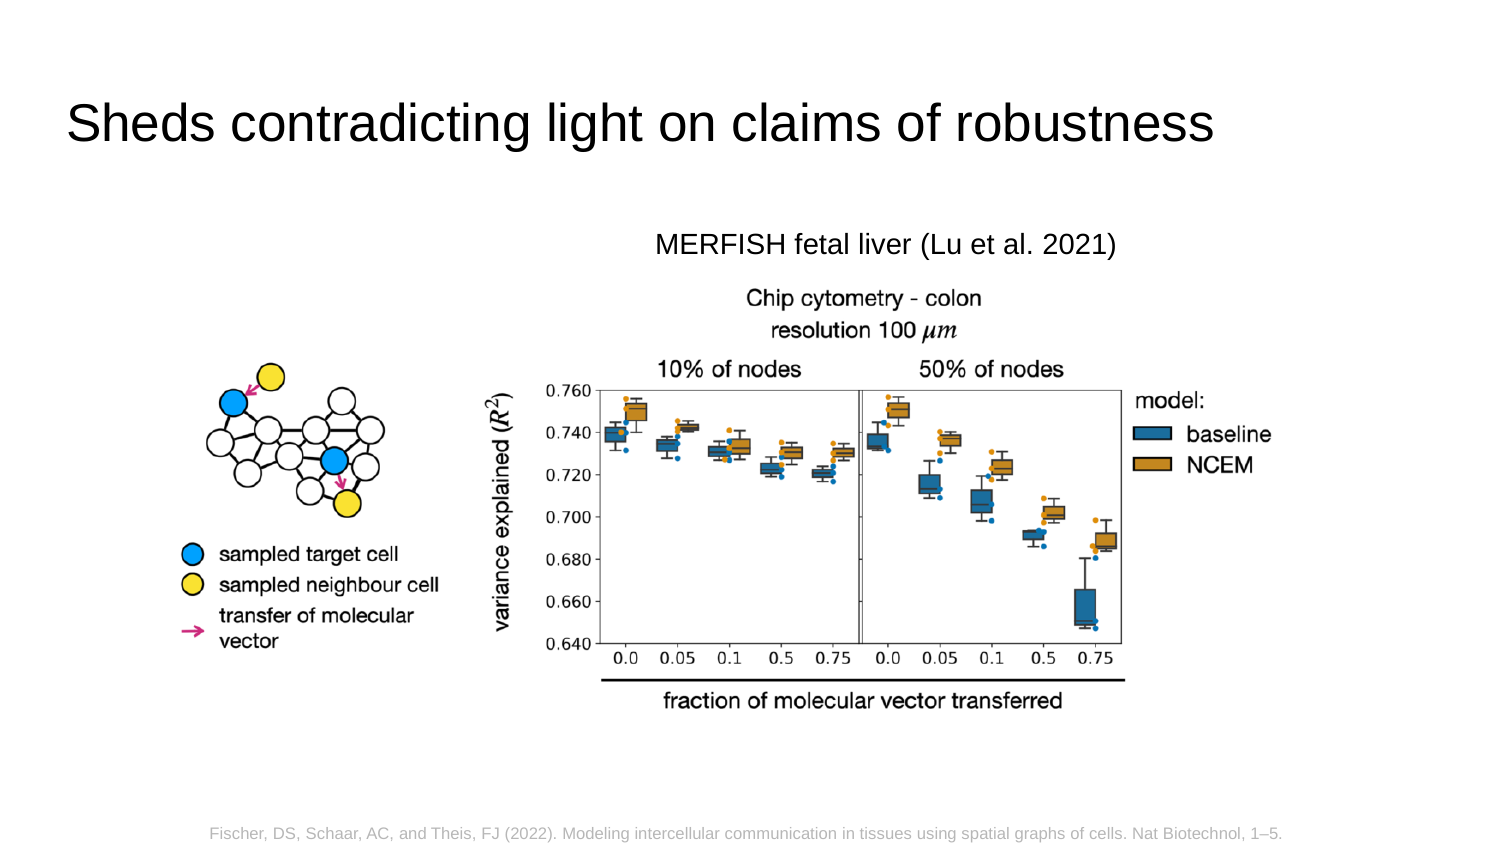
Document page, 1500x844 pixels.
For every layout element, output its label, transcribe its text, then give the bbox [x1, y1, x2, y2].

title Sheds contradicting light on claims of robustness [51, 72, 1449, 167]
text_box Fischer, DS, Schaar, AC, and Theis, FJ (2022). Modeling intercellular communication in tissues using spatial graphs of cells. Nat Biotechnol, 1–5. [194, 800, 1314, 844]
text_box MERFISH fetal liver (Lu et al. 2021) [640, 210, 1142, 274]
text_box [134, 275, 1322, 736]
